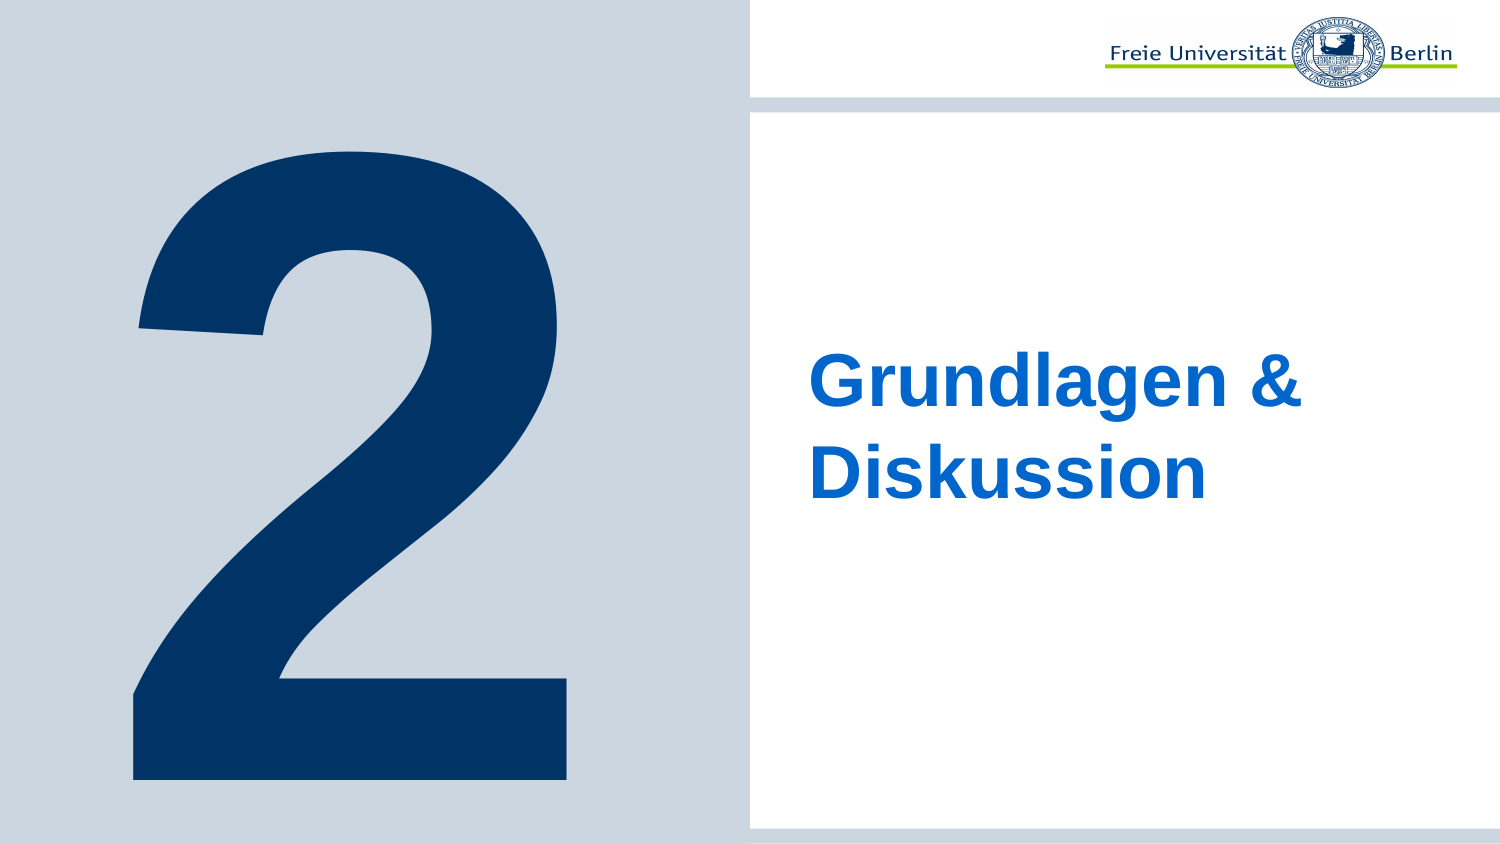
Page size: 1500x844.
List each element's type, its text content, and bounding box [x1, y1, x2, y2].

title 2 [43, 0, 537, 515]
subtitle Grundlagen & Diskussion [749, 342, 1439, 501]
picture [1105, 17, 1457, 88]
